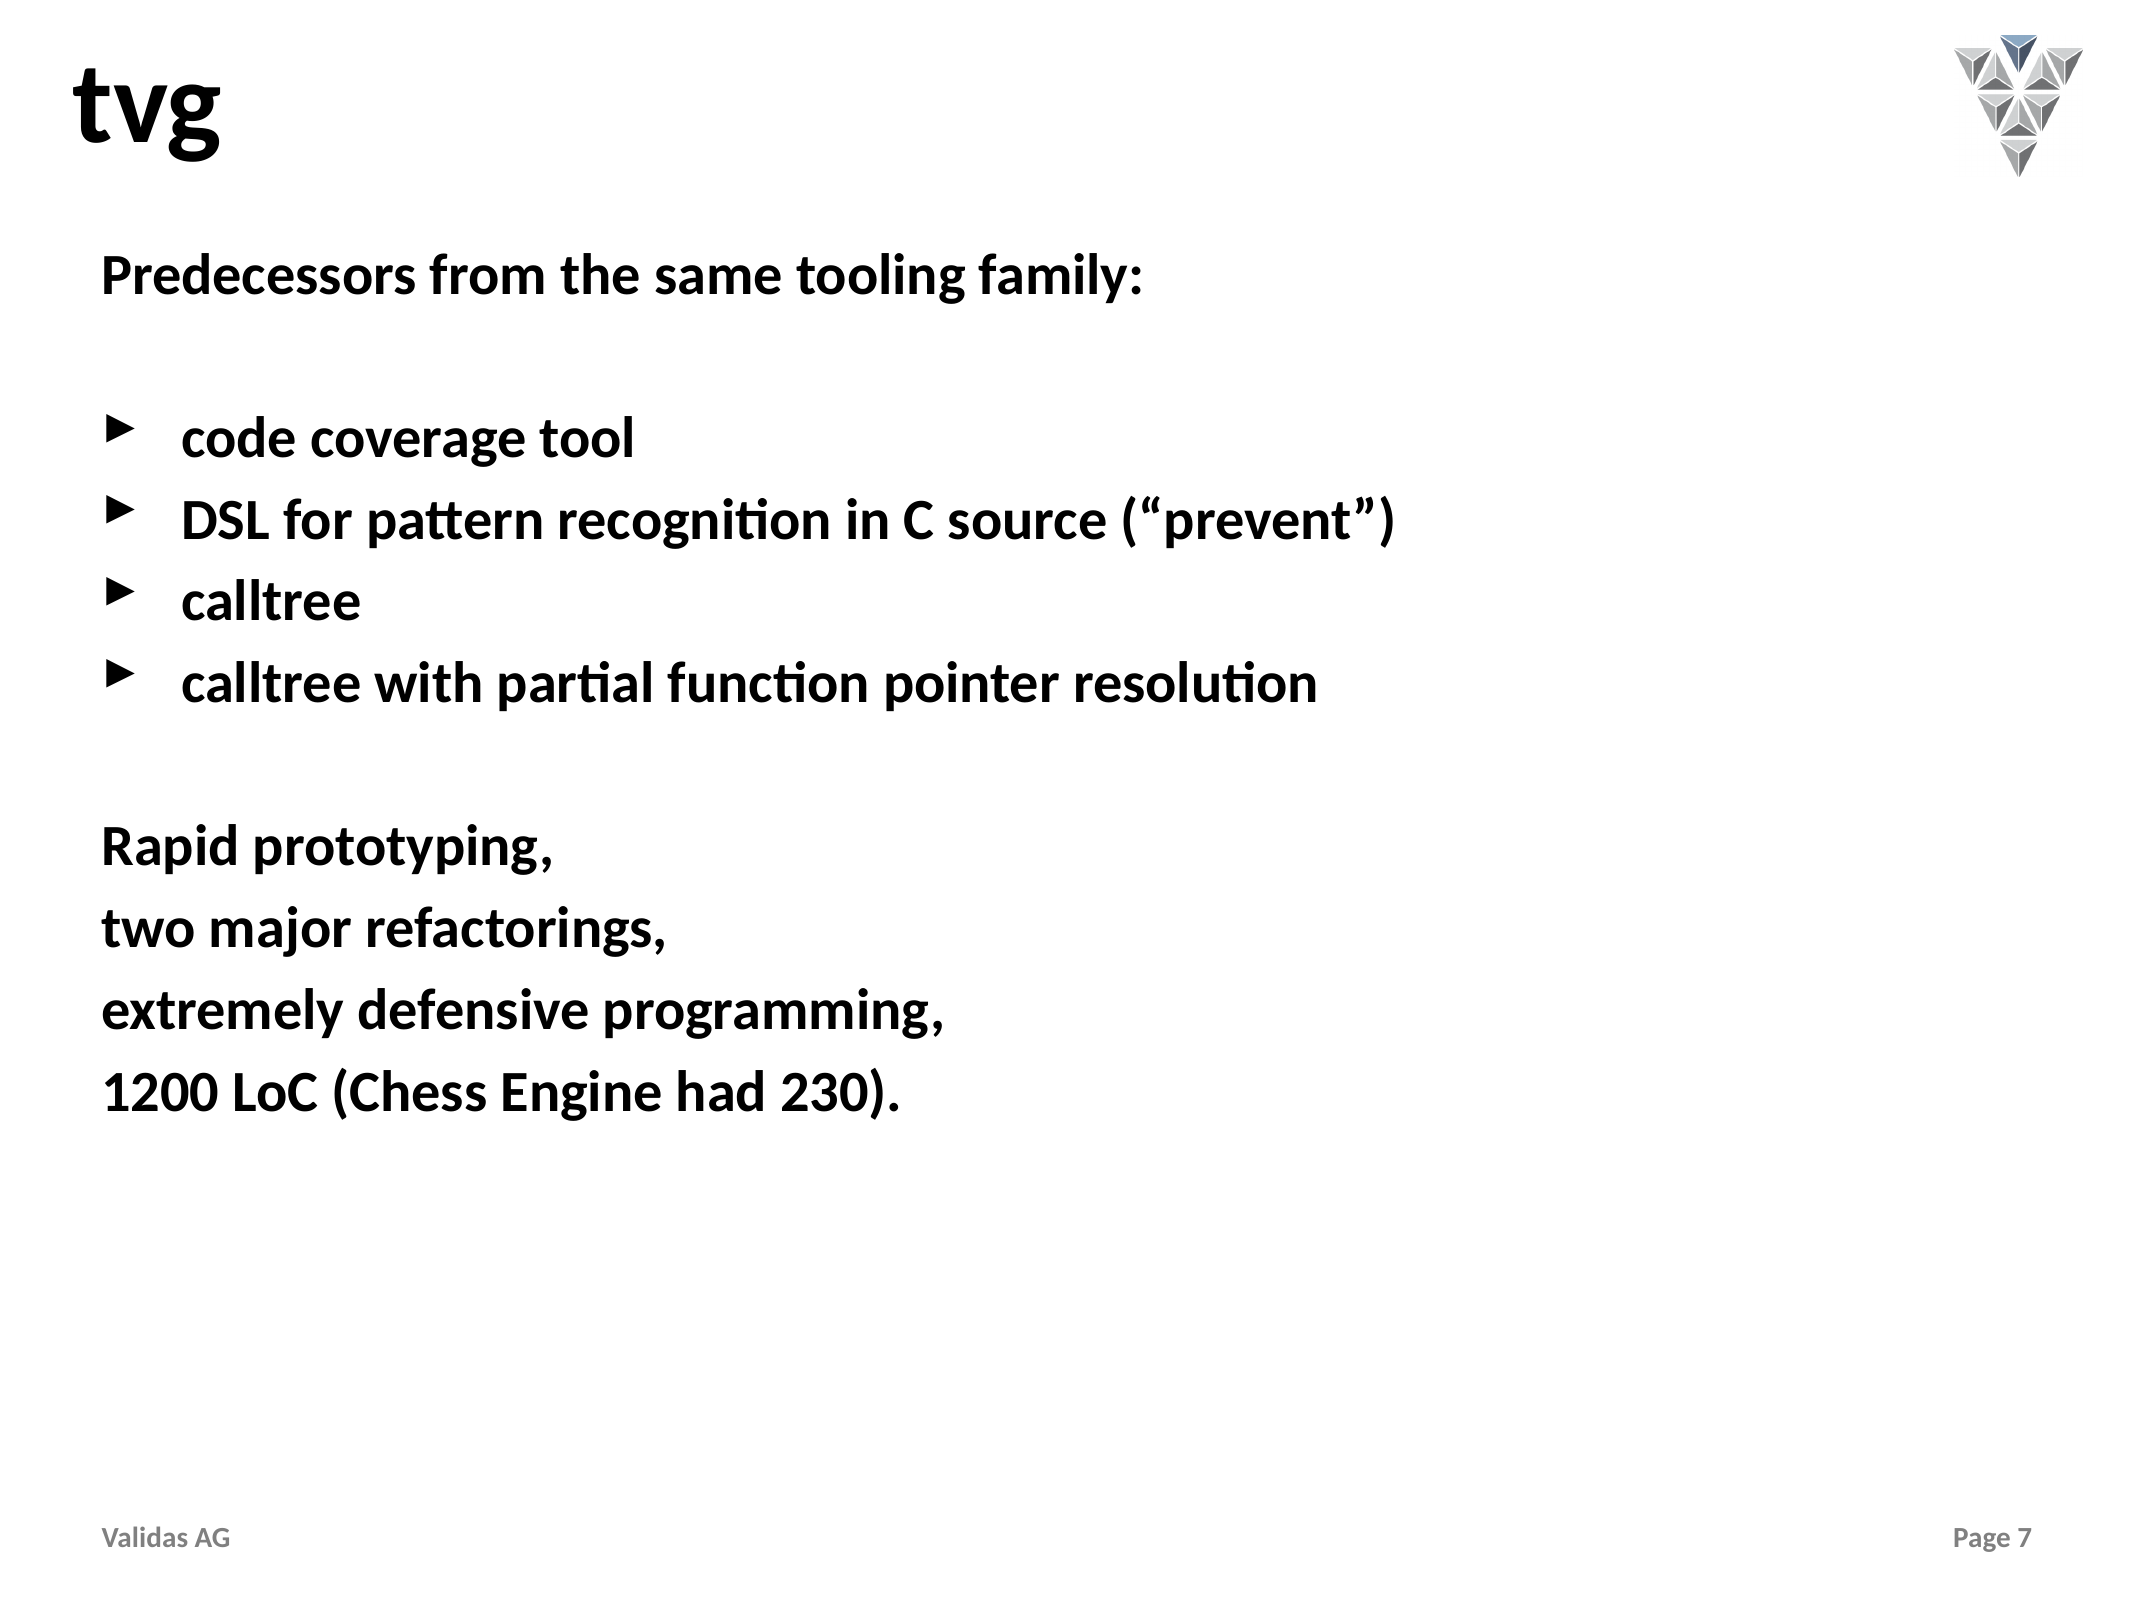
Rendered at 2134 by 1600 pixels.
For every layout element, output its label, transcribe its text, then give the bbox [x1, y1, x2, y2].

title tvg [72, 15, 1835, 170]
list Predecessors from the same tooling family: code coverage tool DSL for pattern recognition in C source (“prevent”) calltree calltree with partial function pointer resolution Rapid prototyping, two major refactorings, extremely defensive programming, 1200 LoC (Chess Engine had 230). [80, 225, 2054, 1423]
picture [1954, 35, 2083, 177]
